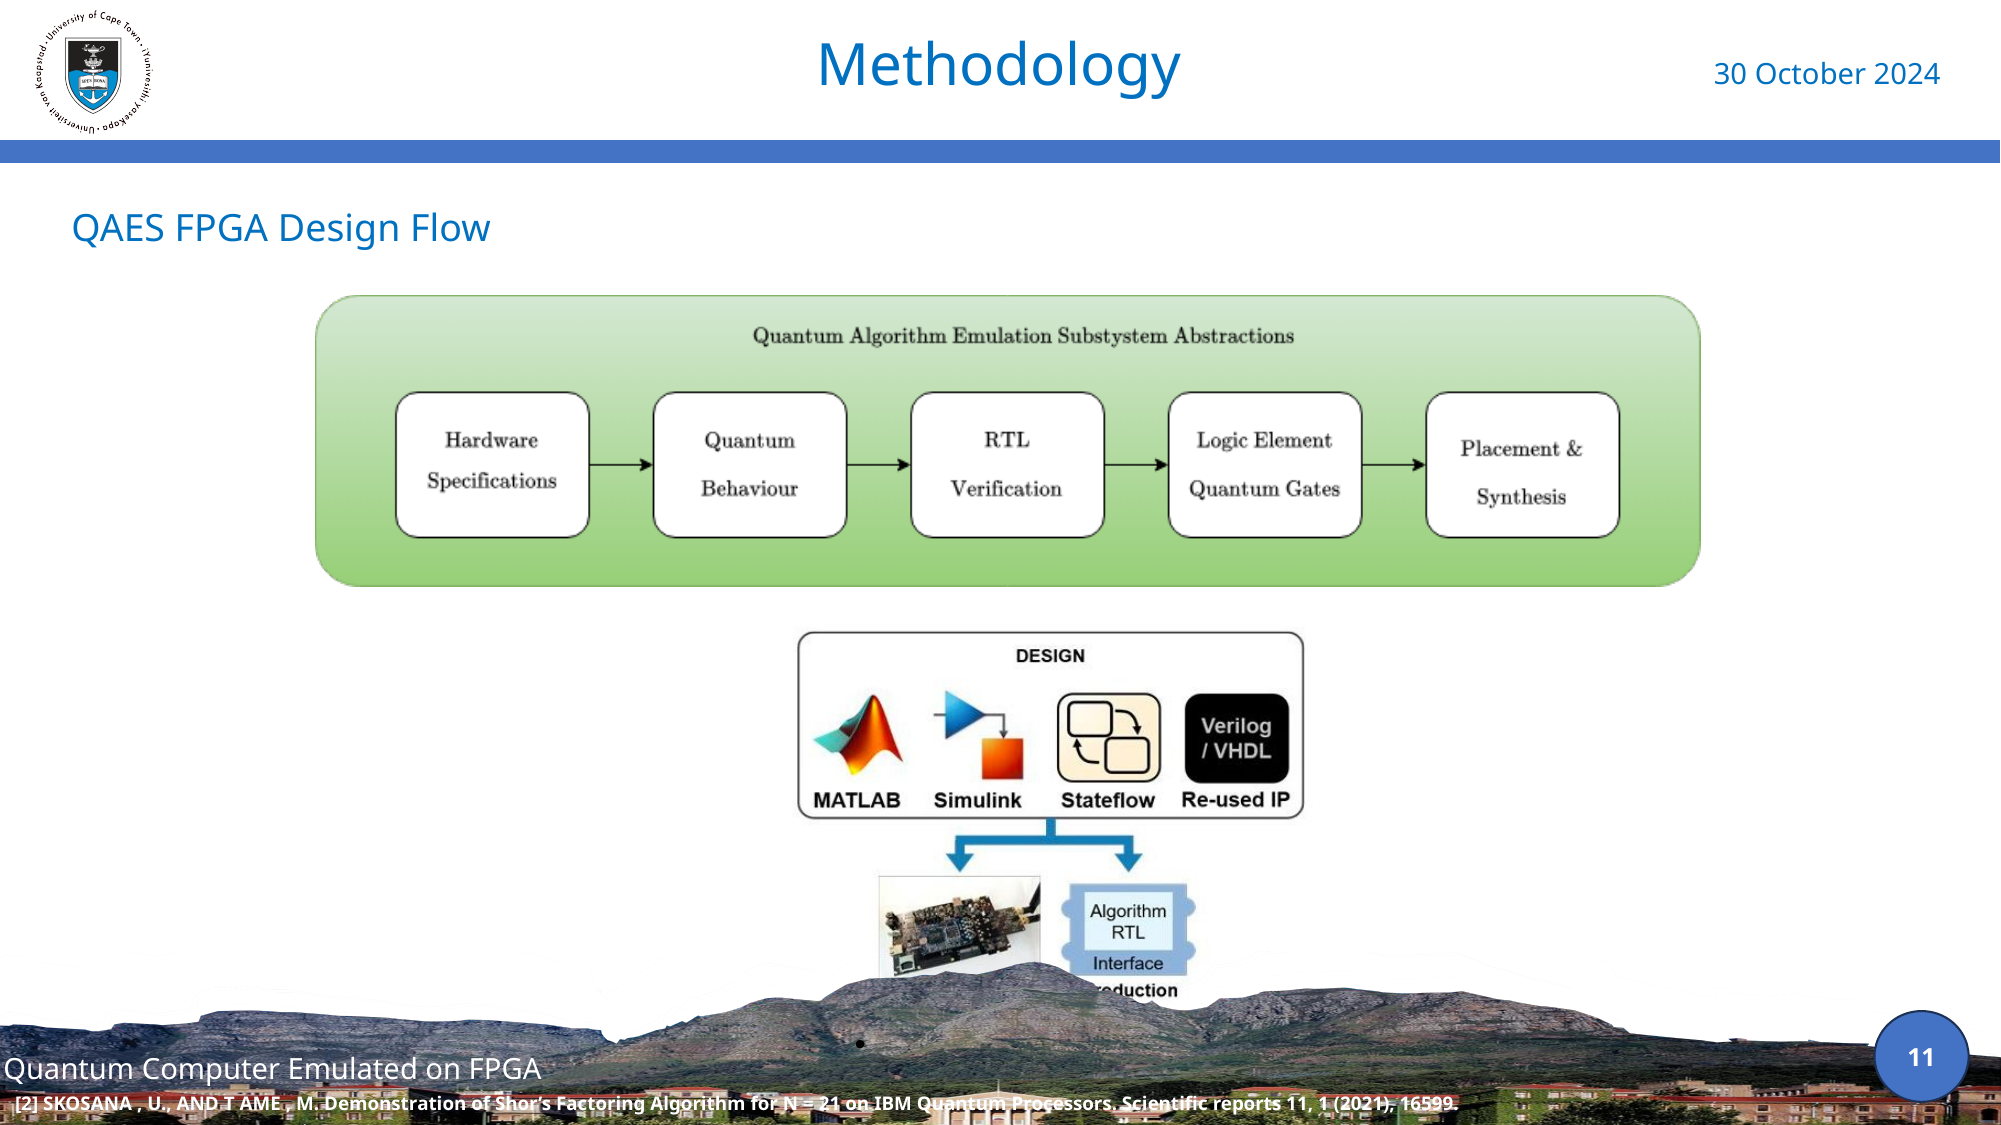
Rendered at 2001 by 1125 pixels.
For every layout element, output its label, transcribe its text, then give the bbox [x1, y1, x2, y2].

picture [315, 295, 1701, 951]
picture [35, 10, 153, 134]
title Methodology [0, 0, 2000, 134]
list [0, 951, 2000, 1125]
text_box [0, 140, 2000, 163]
text_box QAES FPGA Design Flow [56, 163, 908, 295]
text_box 30 October 2024 [1668, 10, 1986, 141]
